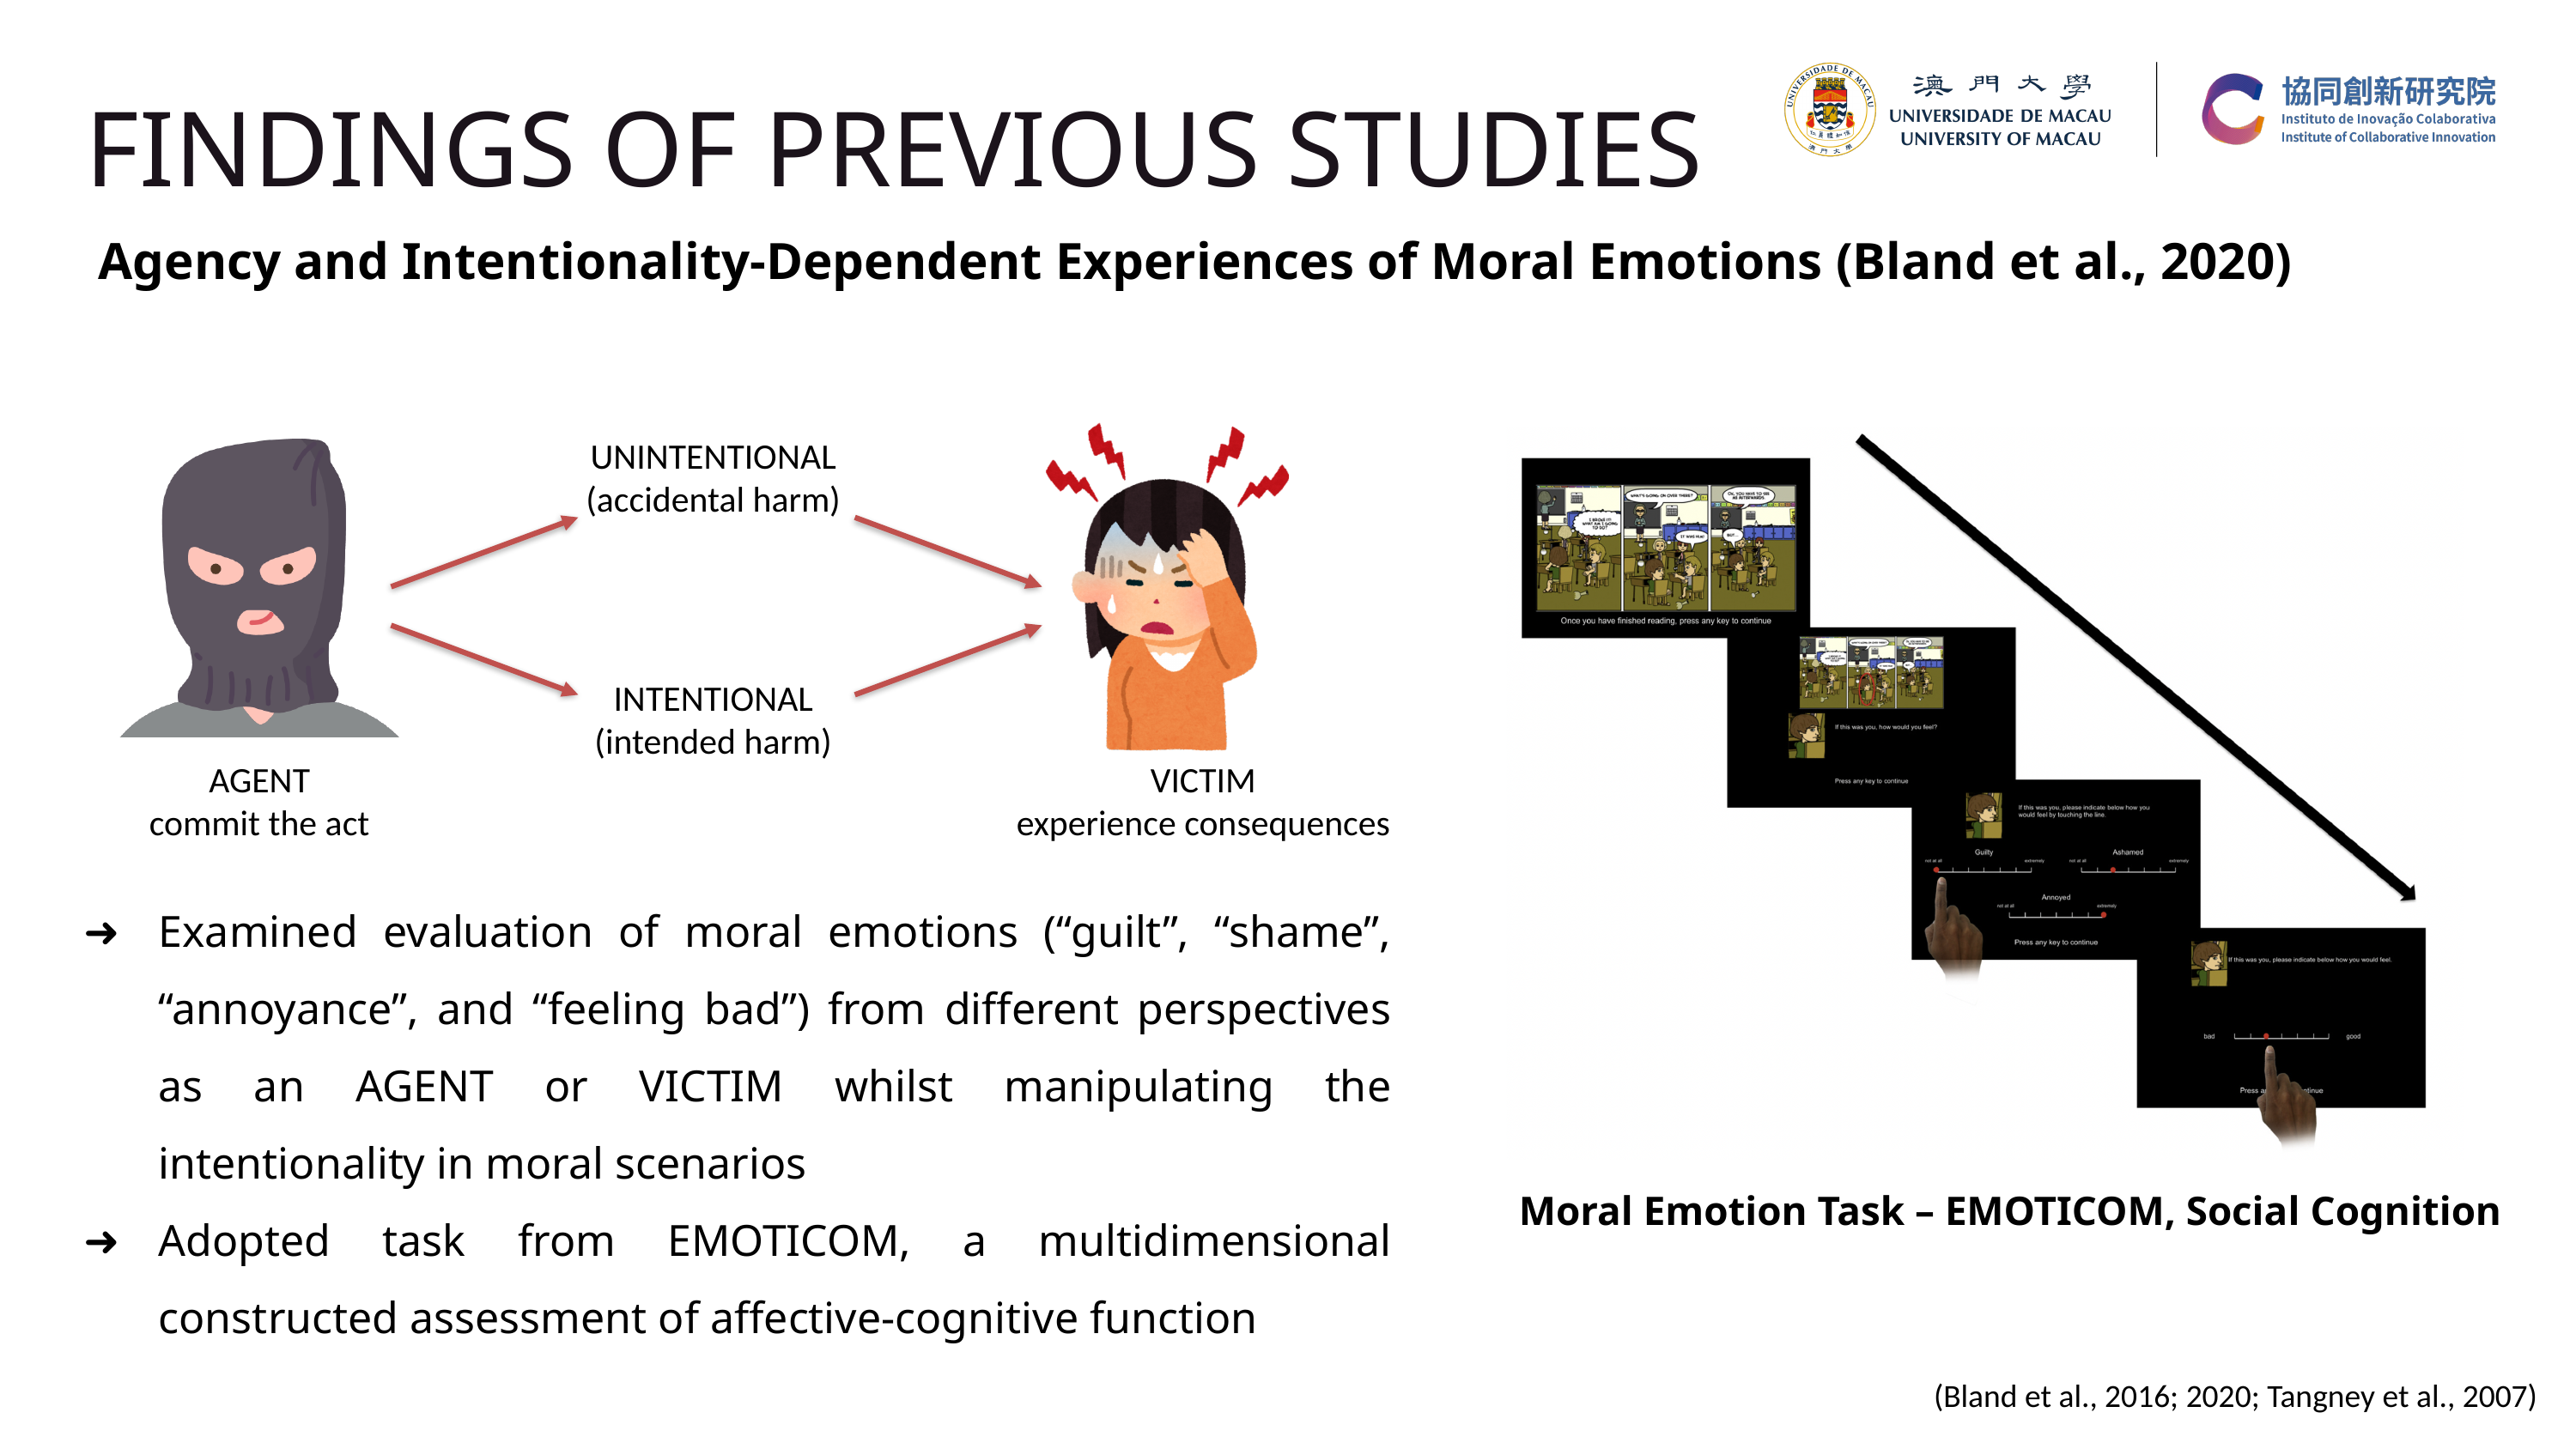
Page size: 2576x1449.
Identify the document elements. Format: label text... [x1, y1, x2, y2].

text_box Agency and Intentionality-Dependent Experiences of Moral Emotions (Bland et al., 2020) [85, 222, 2521, 296]
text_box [70, 421, 2537, 1268]
text_box (Bland et al., 2016; 2020; Tangney et al., 2007) [1382, 1368, 2551, 1420]
picture [1759, 53, 2521, 166]
text_box FINDINGS OF PREVIOUS STUDIES [85, 55, 1760, 208]
